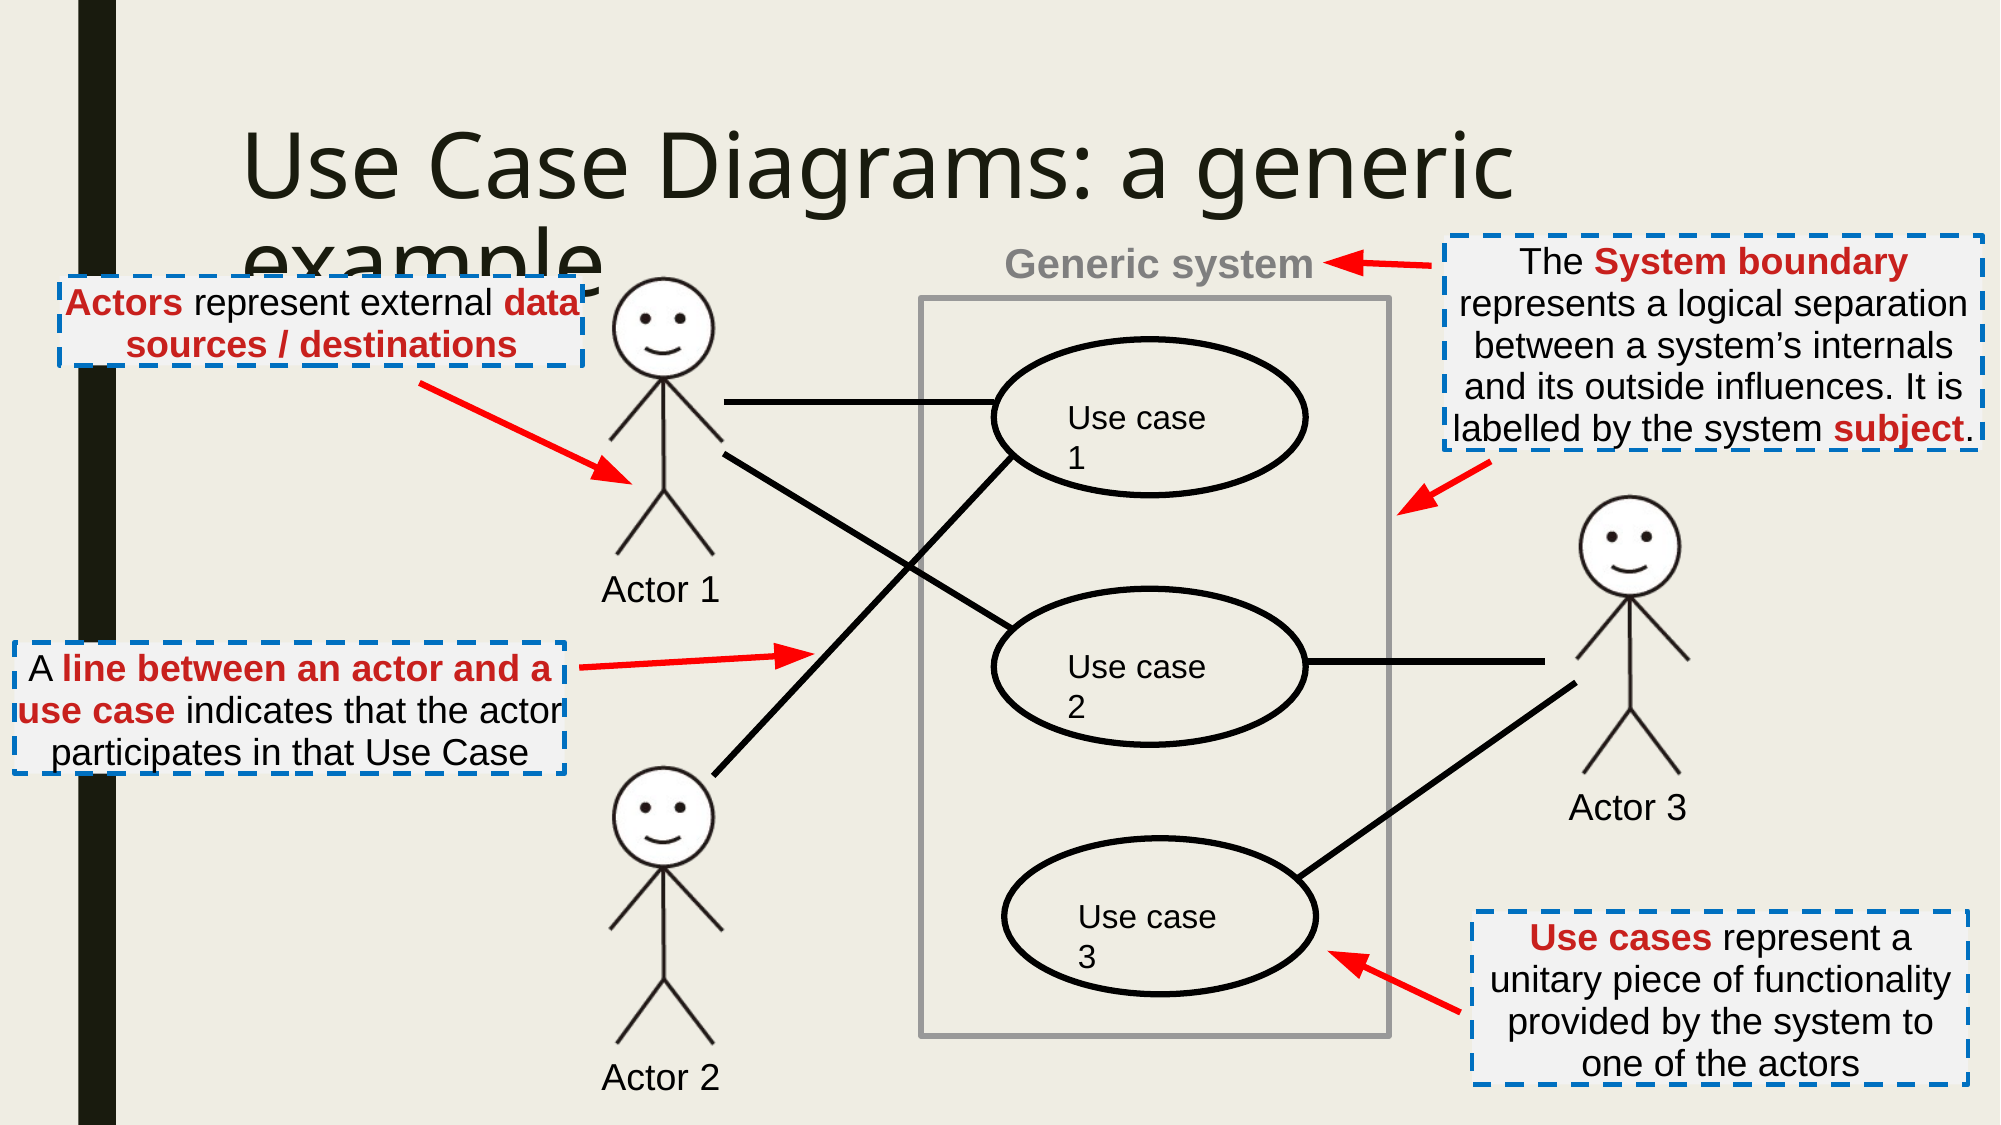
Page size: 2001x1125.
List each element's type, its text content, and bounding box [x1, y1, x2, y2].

text_box The System boundary represents a logical separation between a system’s internals and its outside influences. It is labelled by the system subject. [1784, 235, 1983, 451]
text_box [515, 235, 1784, 1099]
text_box Use cases represent a unitary piece of functionality provided by the system to one of the actors [1784, 911, 1969, 1085]
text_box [455, 339, 597, 529]
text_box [1351, 921, 1437, 1042]
title Use Case Diagrams: a generic example [225, 112, 1800, 276]
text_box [626, 566, 769, 756]
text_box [1411, 444, 1476, 533]
text_box A line between an actor and a use case indicates that the actor participates in that Use Case [14, 642, 515, 774]
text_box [1345, 219, 1409, 309]
text_box Actors represent external data sources / destinations [59, 276, 515, 366]
